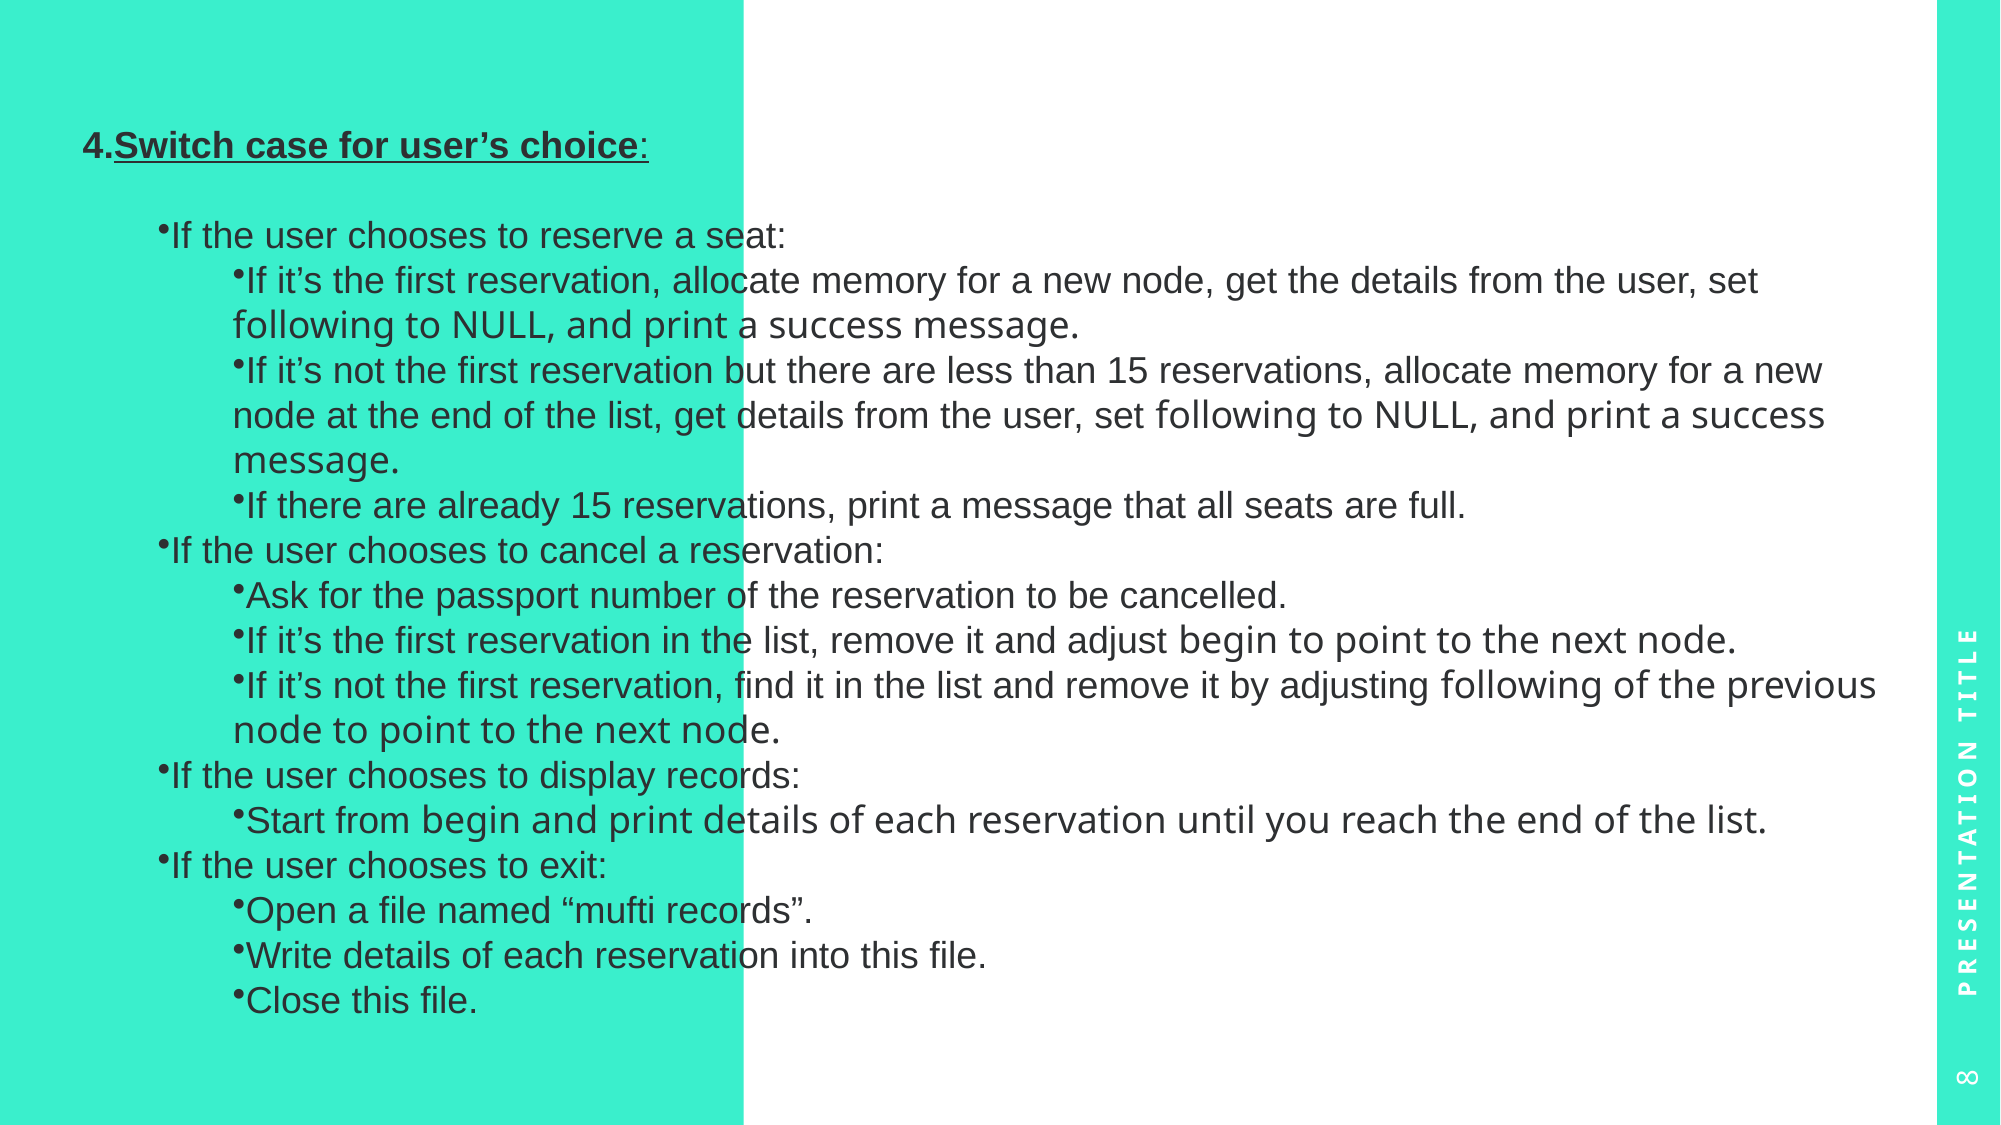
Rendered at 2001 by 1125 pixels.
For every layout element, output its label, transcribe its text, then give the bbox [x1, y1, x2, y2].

footer Presentation Title [1937, 0, 2000, 1032]
text_box Switch case for user’s choice: If the user chooses to reserve a seat: If it’s the first reservation, allocate memory for a new node, get the details from the user, set following to NULL, and print a success message. If it’s not the first reservation but there are less than 15 reservations, allocate memory for a new node at the end of the list, get details from the user, set following to NULL, and print a success message. If there are already 15 reservations, print a message that all seats are full. If the user chooses to cancel a reservation: Ask for the passport number of the reservation to be cancelled. If it’s the first reservation in the list, remove it and adjust begin to point to the next node. If it’s not the first reservation, find it in the list and remove it by adjusting following of the previous node to point to the next node. If the user chooses to display records: Start from begin and print details of each reservation until you reach the end of the list. If the user chooses to exit: Open a file named “mufti records”. Write details of each reservation into this file. Close this file. [67, 113, 1895, 1074]
slide_number 8 [1937, 1032, 2000, 1125]
